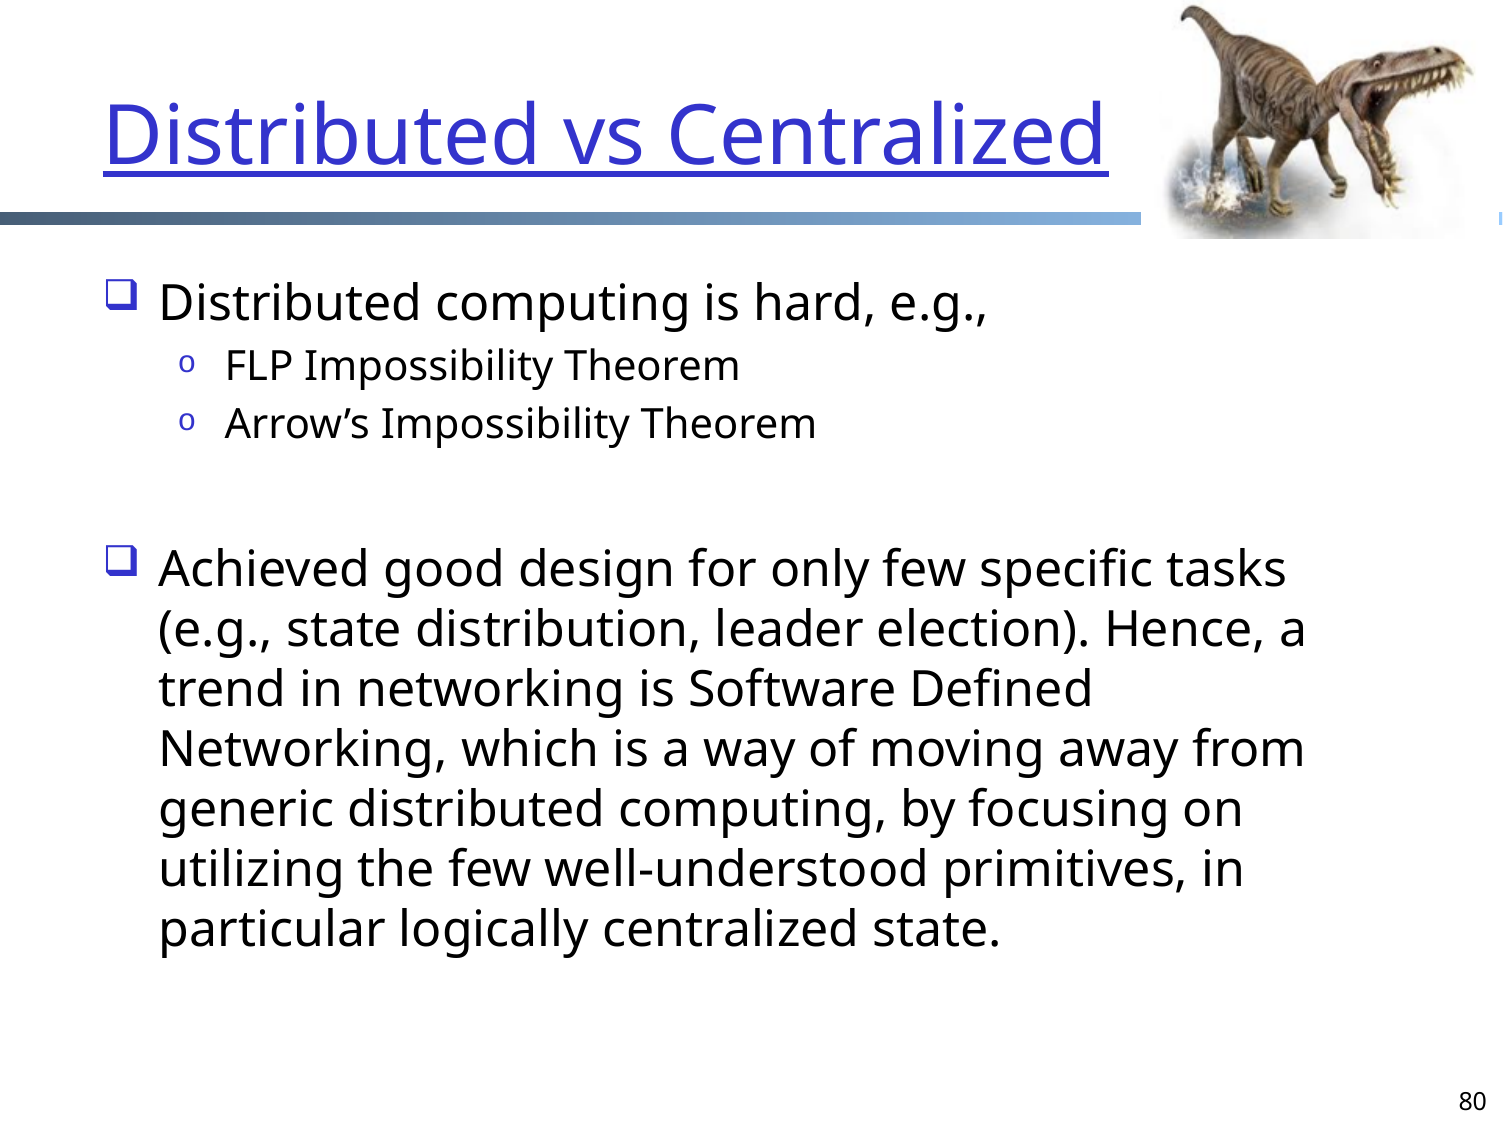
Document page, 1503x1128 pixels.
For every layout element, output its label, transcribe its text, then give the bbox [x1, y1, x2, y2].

slide_number 80 [1151, 1051, 1503, 1128]
title Distributed vs Centralized [87, 37, 1136, 226]
picture [1141, 0, 1499, 239]
list Distributed computing is hard, e.g., FLP Impossibility Theorem Arrow’s Impossibility Theorem Achieved good design for only few specific tasks (e.g., state distribution, leader election). Hence, a trend in networking is Software Defined Networking, which is a way of moving away from generic distributed computing, by focusing on utilizing the few well-understood primitives, in particular logically centralized state. [87, 263, 1365, 1027]
